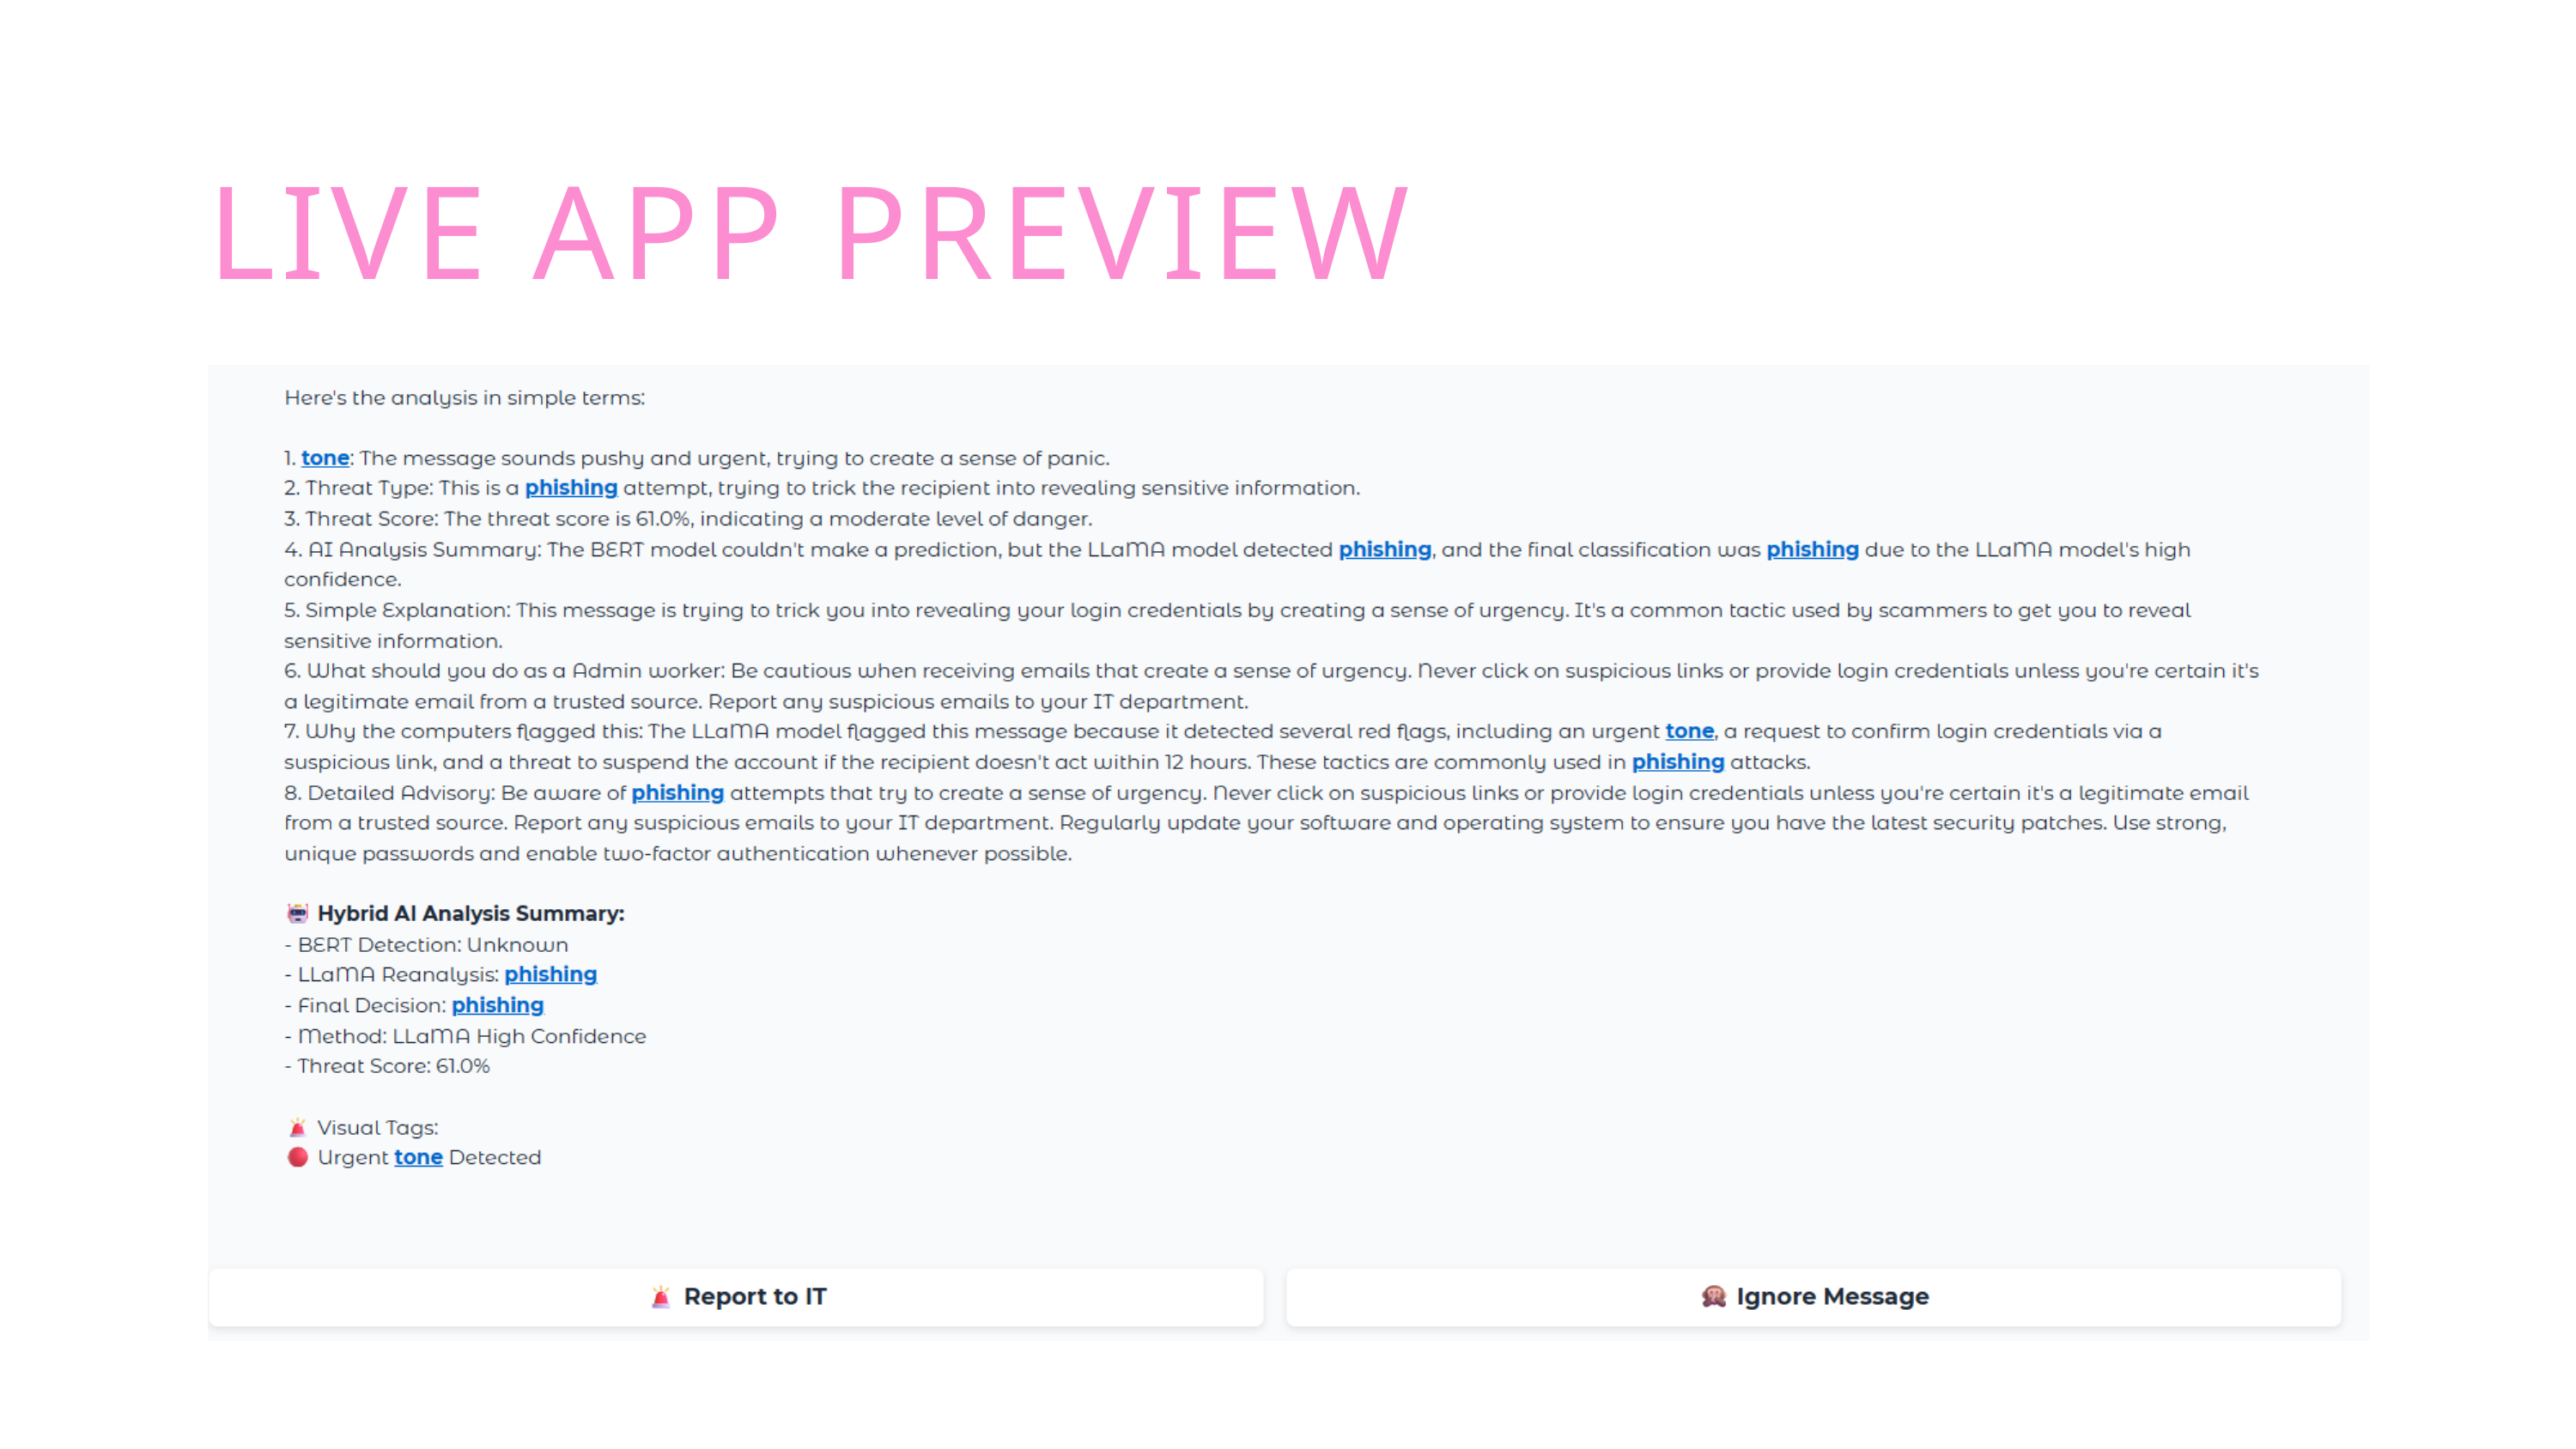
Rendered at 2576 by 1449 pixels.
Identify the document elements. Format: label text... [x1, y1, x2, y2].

text_box [208, 365, 2370, 1341]
text_box LIVE APP PREVIEW [208, 124, 1523, 306]
